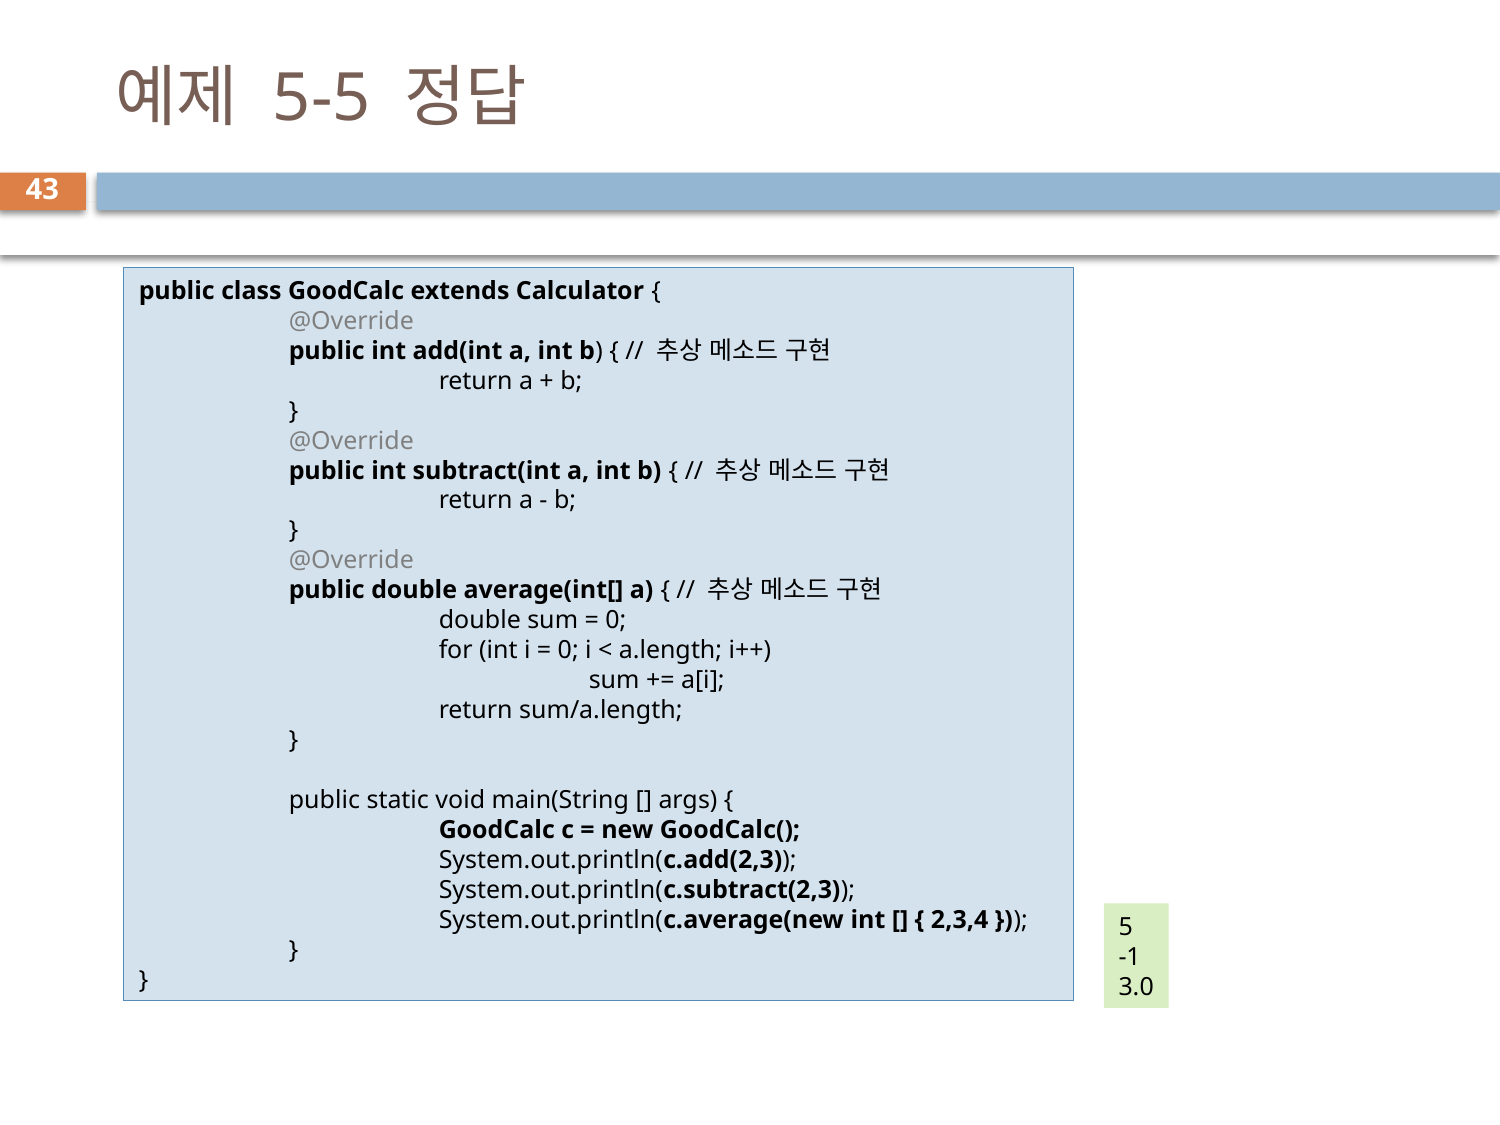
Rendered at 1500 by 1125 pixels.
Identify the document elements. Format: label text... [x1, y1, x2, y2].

slide_number 43 [0, 170, 87, 211]
text_box public class GoodCalc extends Calculator { @Override public int add(int a, int b) { // 추상 메소드 구현 return a + b; } @Override public int subtract(int a, int b) { // 추상 메소드 구현 return a - b; } @Override public double average(int[] a) { // 추상 메소드 구현 double sum = 0; for (int i = 0; i < a.length; i++) sum += a[i]; return sum/a.length; } public static void main(String [] args) { GoodCalc c = new GoodCalc(); System.out.println(c.add(2,3)); System.out.println(c.subtract(2,3)); System.out.println(c.average(new int [] { 2,3,4 })); } } [123, 267, 1074, 1001]
text_box 5 -1 3.0 [1103, 903, 1169, 1008]
title 예제 5-5 정답 [100, 37, 1438, 149]
